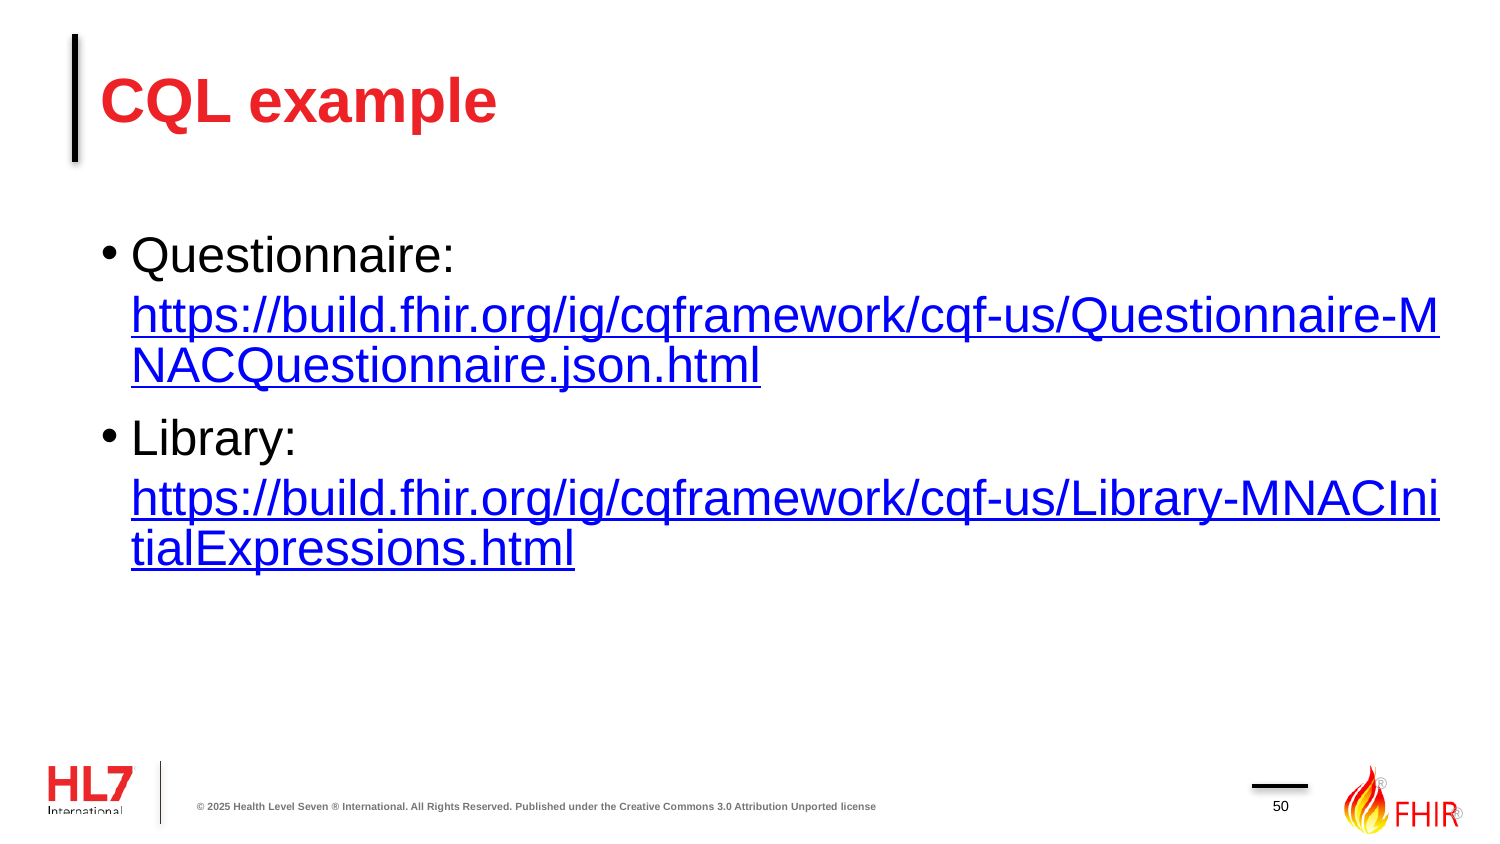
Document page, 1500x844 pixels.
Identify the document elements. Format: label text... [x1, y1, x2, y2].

list Questionnaire: https://build.fhir.org/ig/cqframework/cqf-us/Questionnaire-MNACQuestionnaire.json.html Library: https://build.fhir.org/ig/cqframework/cqf-us/Library-MNACInitialExpressions.html [100, 222, 1451, 731]
slide_number 50 [1258, 786, 1304, 814]
footer © 2025 Health Level Seven ® International. All Rights Reserved. Published under the Creative Commons 3.0 Attribution Unported license [196, 786, 941, 813]
picture [1339, 760, 1463, 837]
title CQL example [100, 33, 1451, 163]
